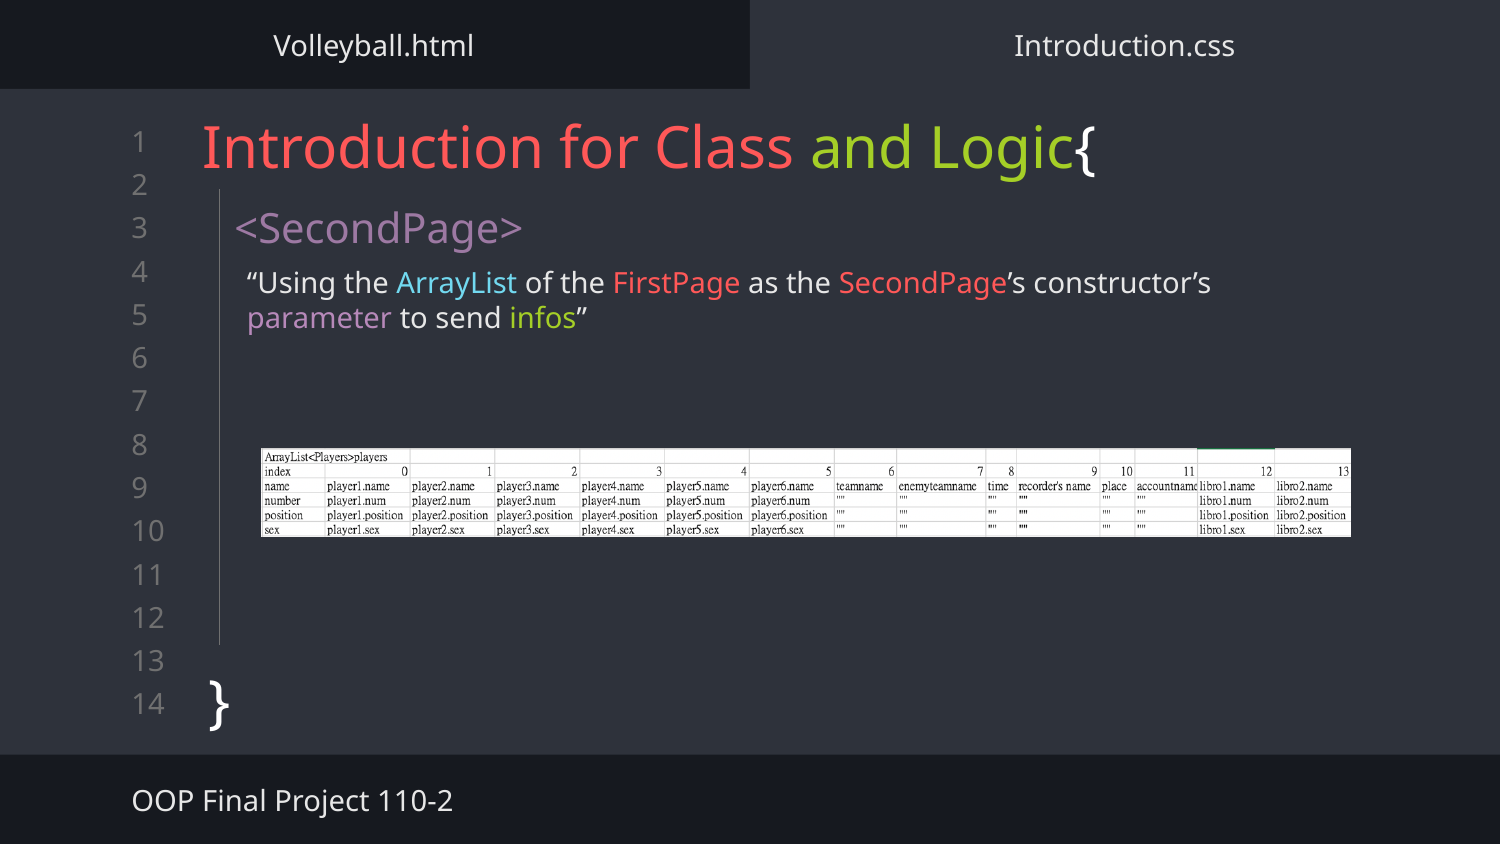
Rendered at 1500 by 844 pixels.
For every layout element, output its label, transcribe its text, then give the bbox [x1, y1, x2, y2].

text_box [177, 188, 262, 750]
picture [260, 446, 1352, 539]
subtitle <SecondPage> [262, 189, 618, 264]
subtitle OOP Final Project 110-2 [116, 770, 915, 829]
subtitle Introduction.css [750, 15, 1500, 74]
title Introduction for Class and Logic{ [187, 95, 1384, 185]
list “Using the ArrayList of the FirstPage as the SecondPage’s constructor’s parameter to send infos” [265, 261, 1359, 336]
subtitle Volleyball.html [0, 15, 749, 74]
